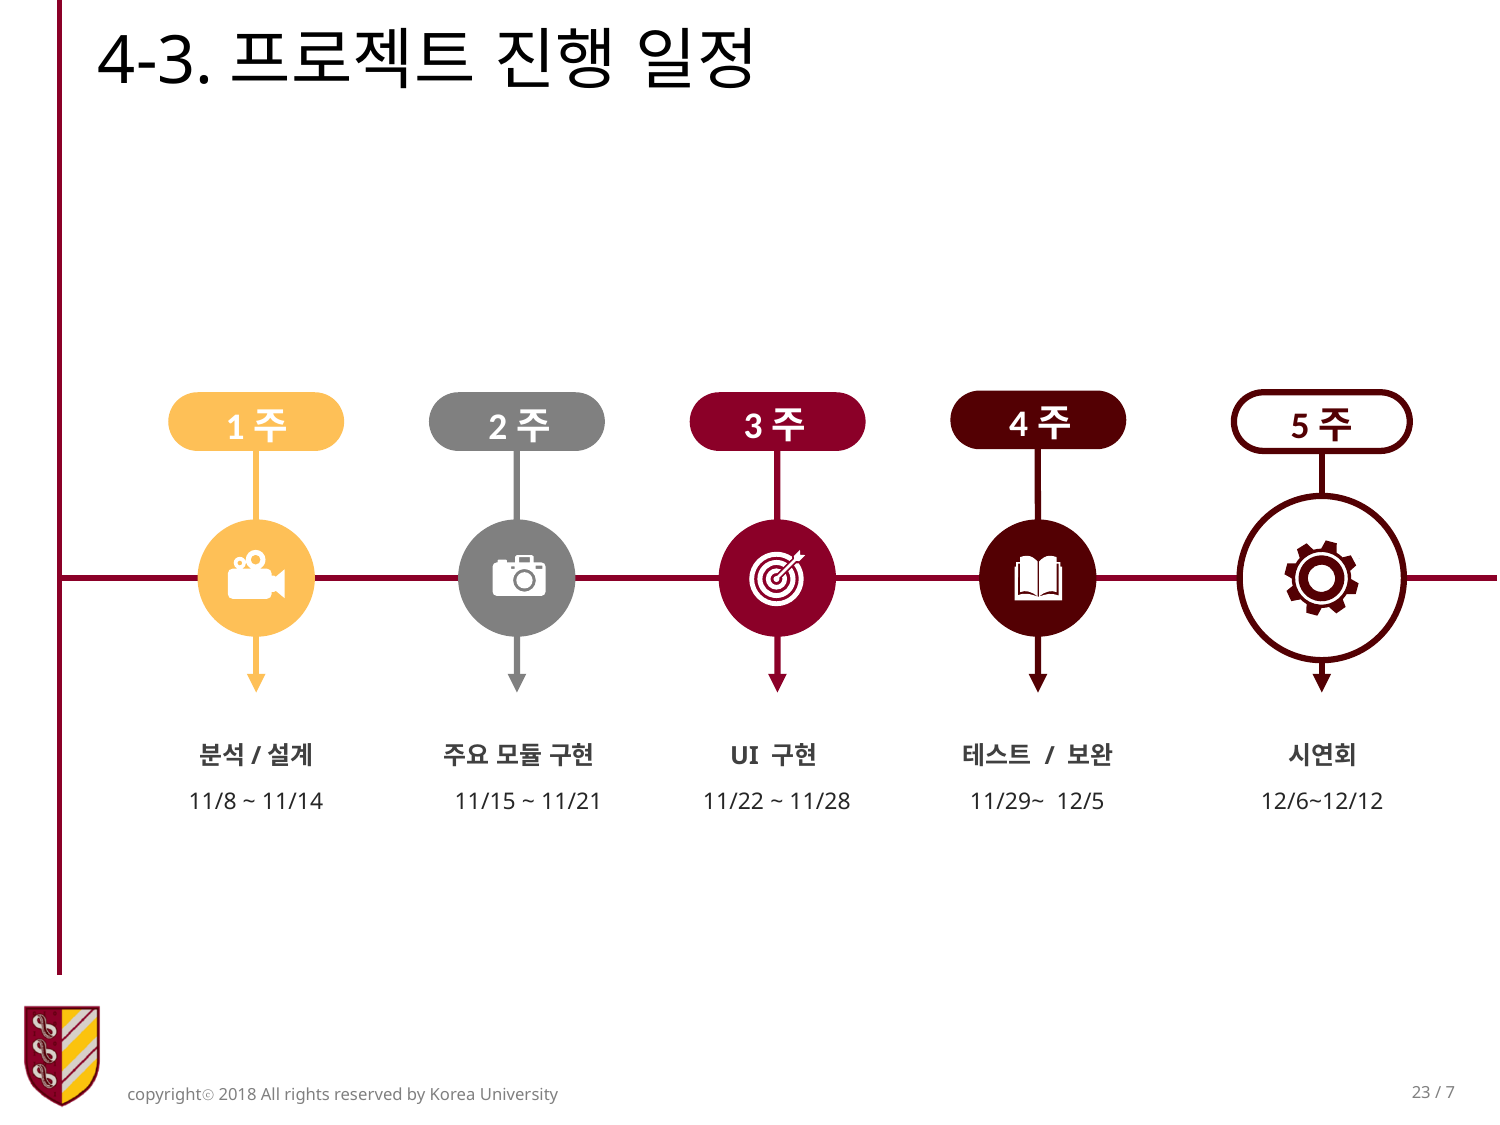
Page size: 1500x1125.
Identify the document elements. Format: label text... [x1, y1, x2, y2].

list 4-3.프로젝트 진행 일정 [82, 18, 1169, 103]
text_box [58, 390, 1497, 822]
picture [15, 984, 113, 1119]
